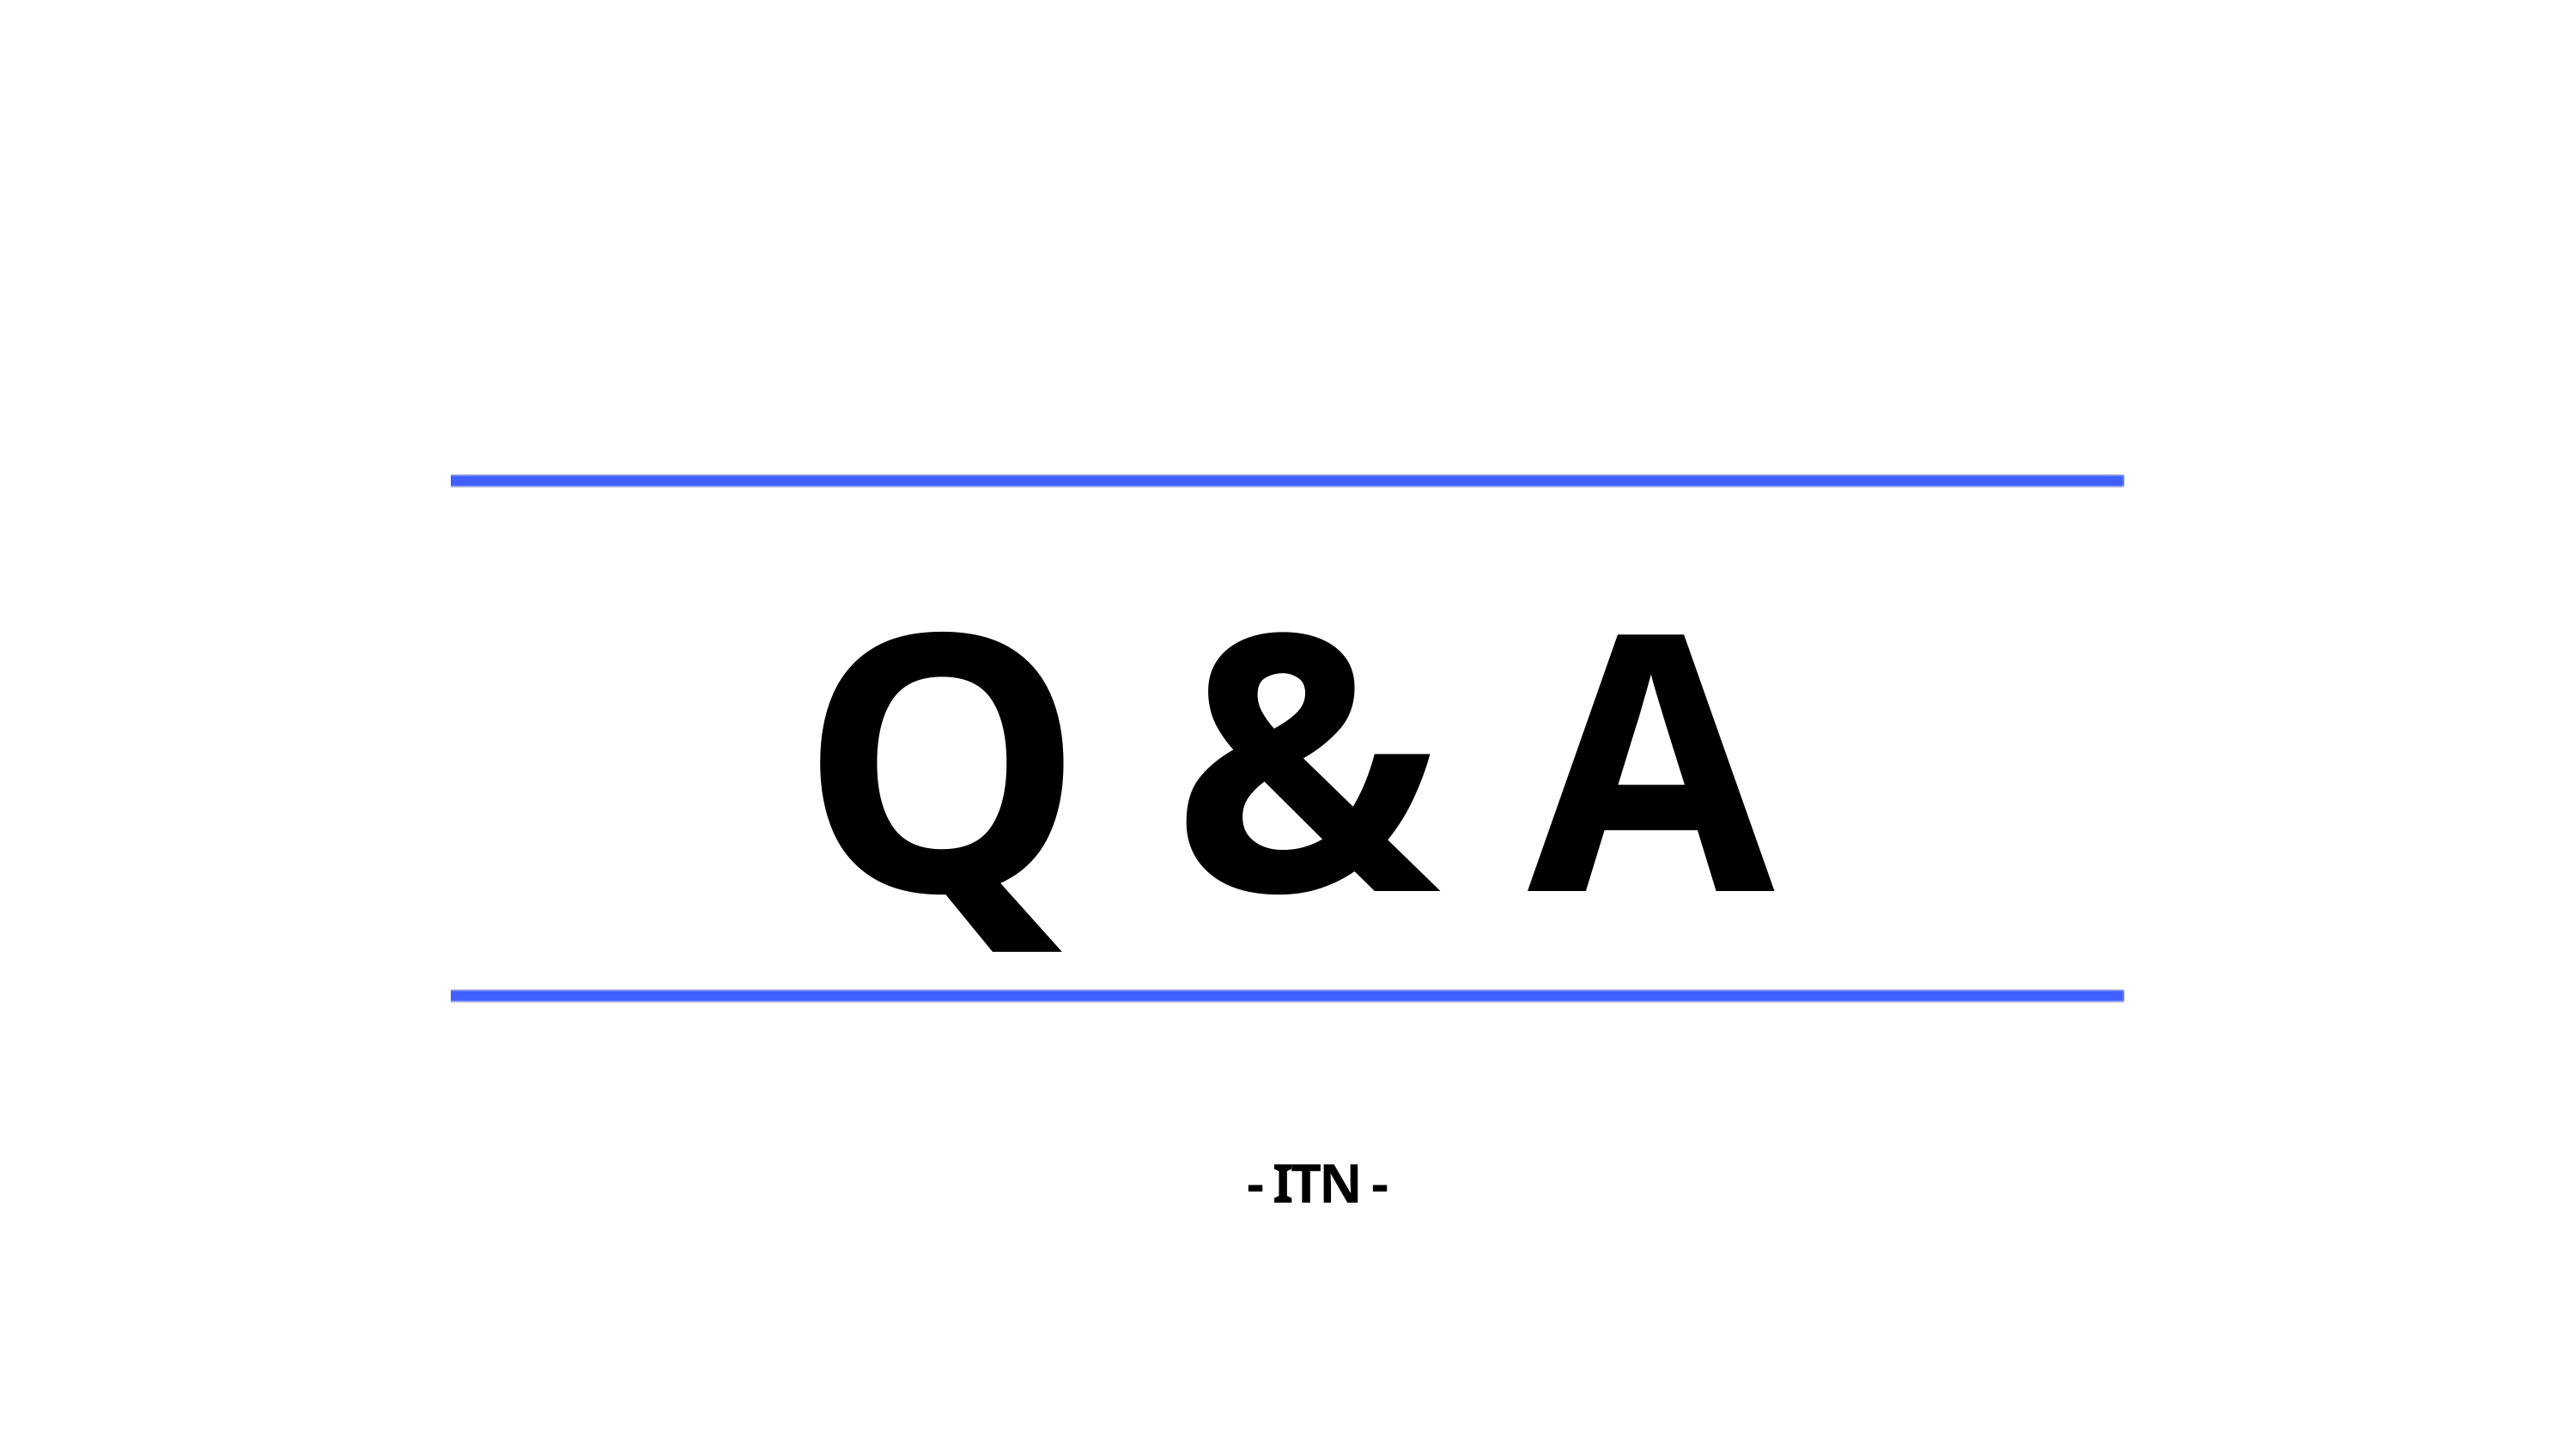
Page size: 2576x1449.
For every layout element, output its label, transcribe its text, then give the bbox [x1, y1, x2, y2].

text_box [451, 973, 2124, 1019]
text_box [451, 458, 2124, 504]
text_box - ITN - [1234, 1143, 1750, 1220]
text_box Q & A [386, 527, 2190, 970]
